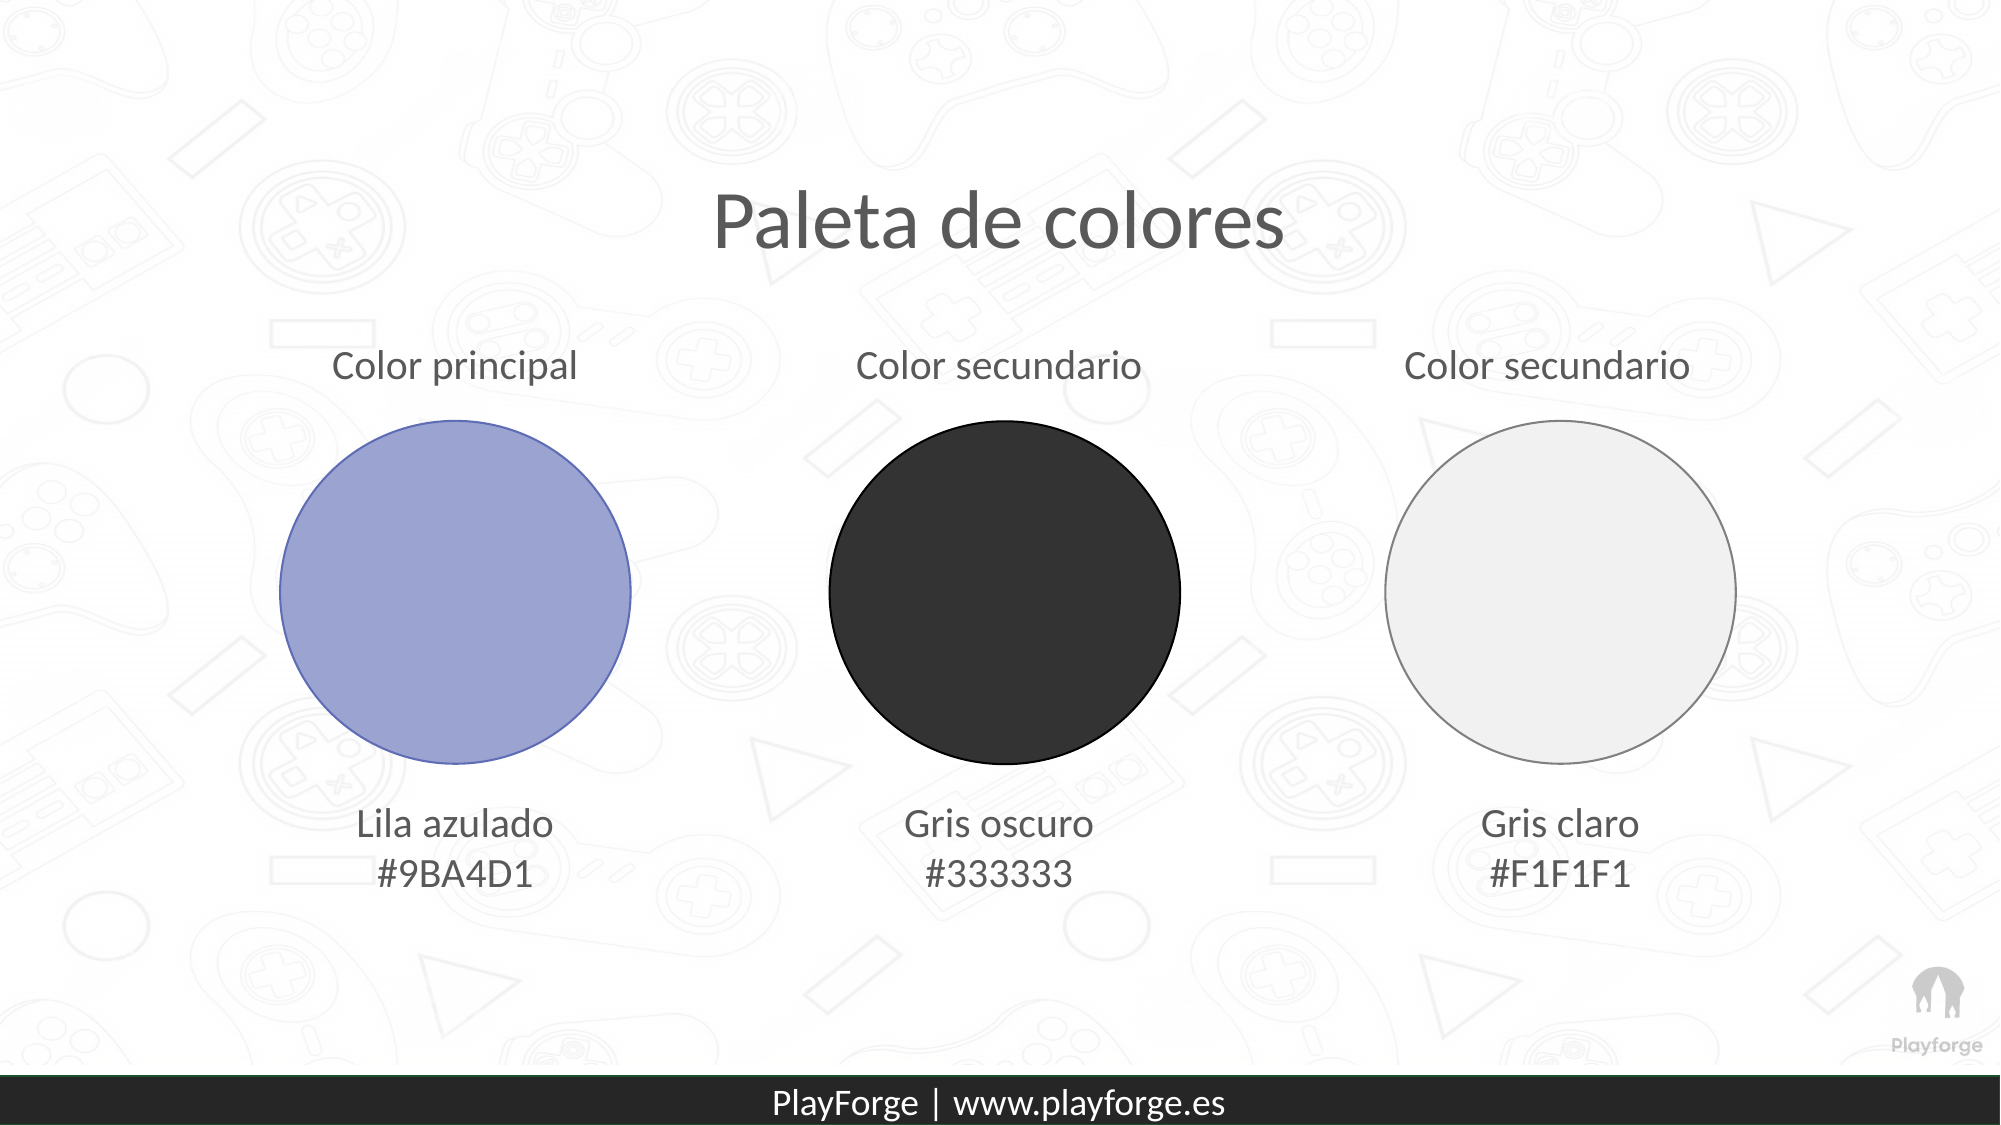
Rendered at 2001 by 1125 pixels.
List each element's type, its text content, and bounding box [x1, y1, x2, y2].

text_box PlayForge | www.playforge.es [757, 1070, 1241, 1125]
text_box [1241, 1075, 2000, 1125]
picture [0, 0, 2000, 1076]
text_box [0, 1075, 757, 1125]
